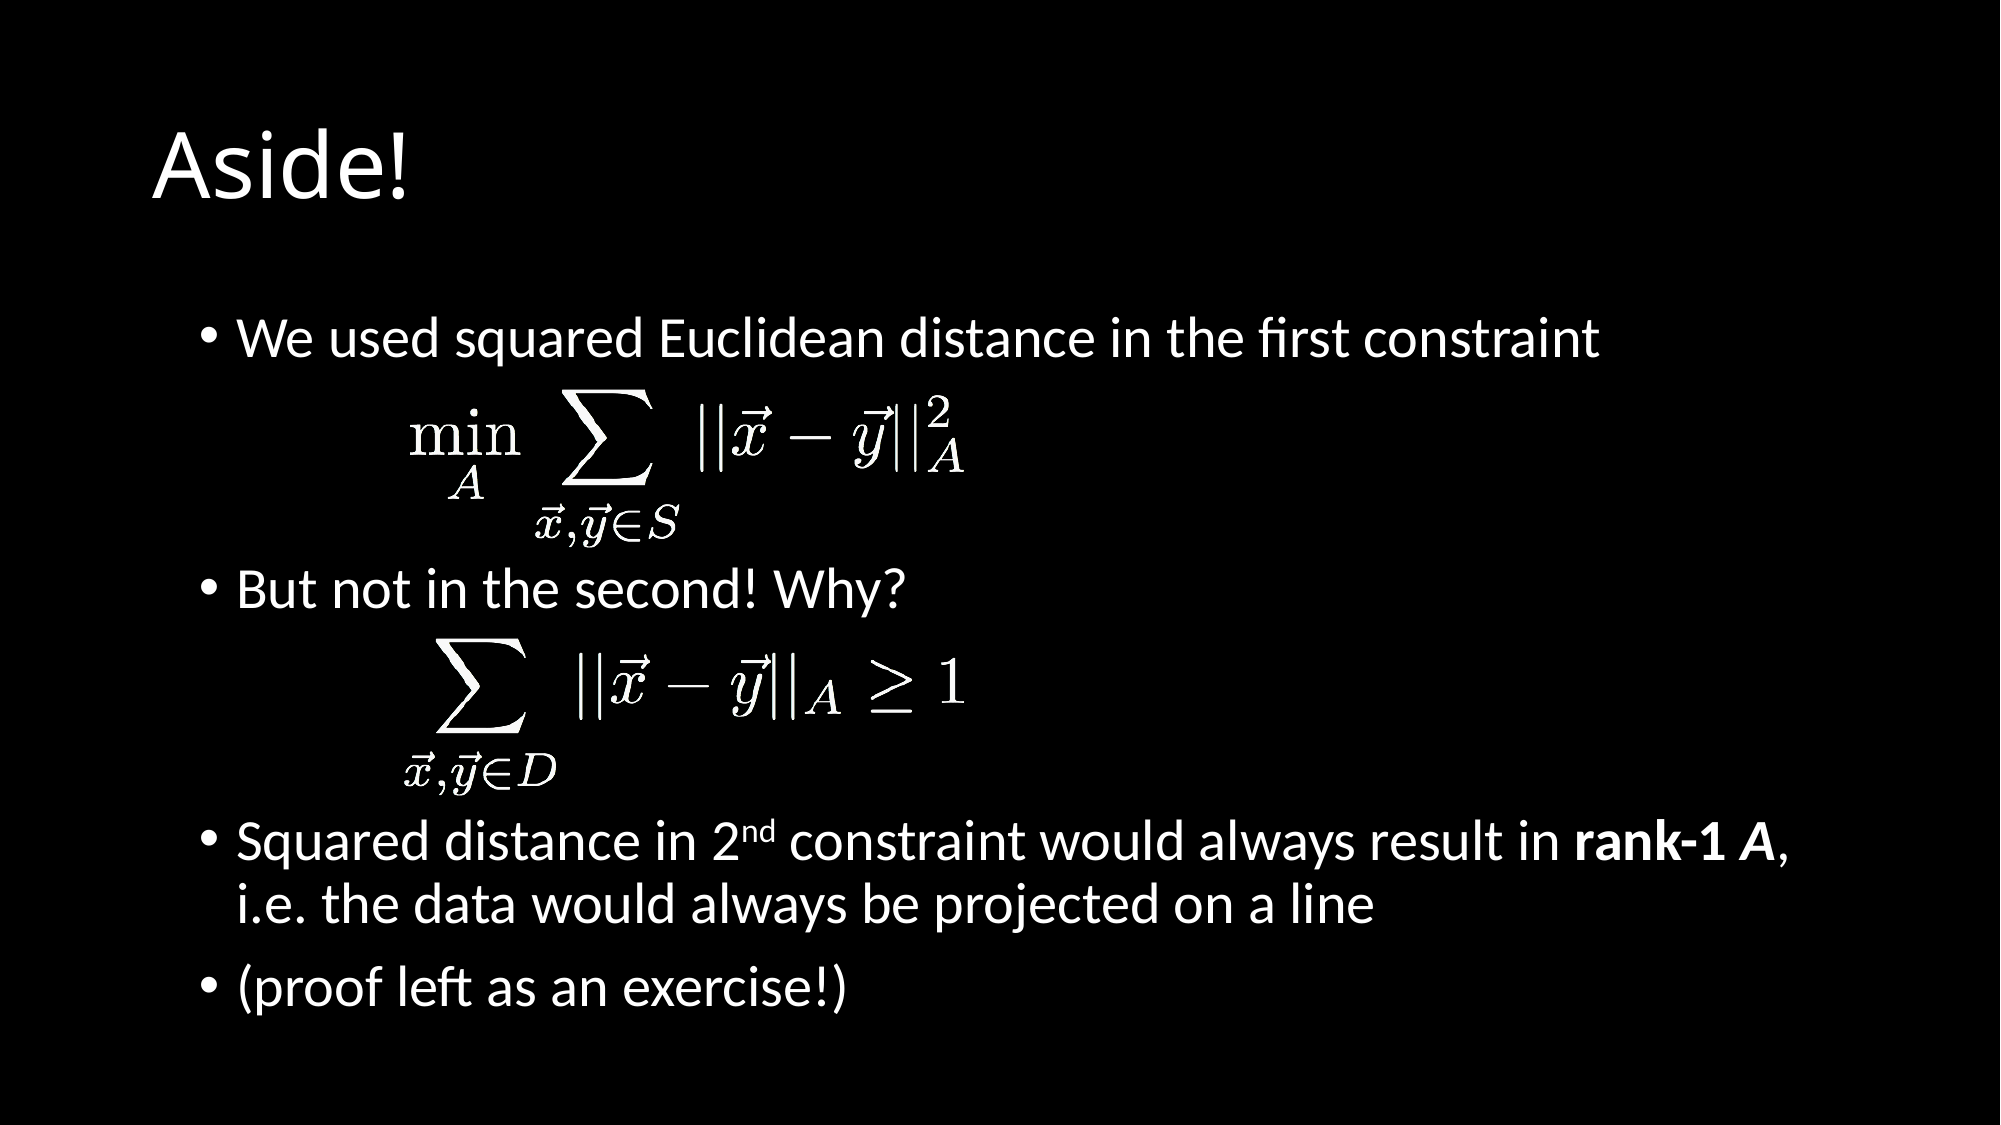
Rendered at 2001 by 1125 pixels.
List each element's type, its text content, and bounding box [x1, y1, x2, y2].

list We used squared Euclidean distance in the first constraint But not in the second! Why? Squared distance in 2nd constraint would always result in rank-1 A, i.e. the data would always be projected on a line (proof left as an exercise!) [183, 299, 1863, 1105]
title Aside! [137, 59, 1863, 278]
picture [404, 638, 965, 796]
picture [410, 389, 965, 548]
